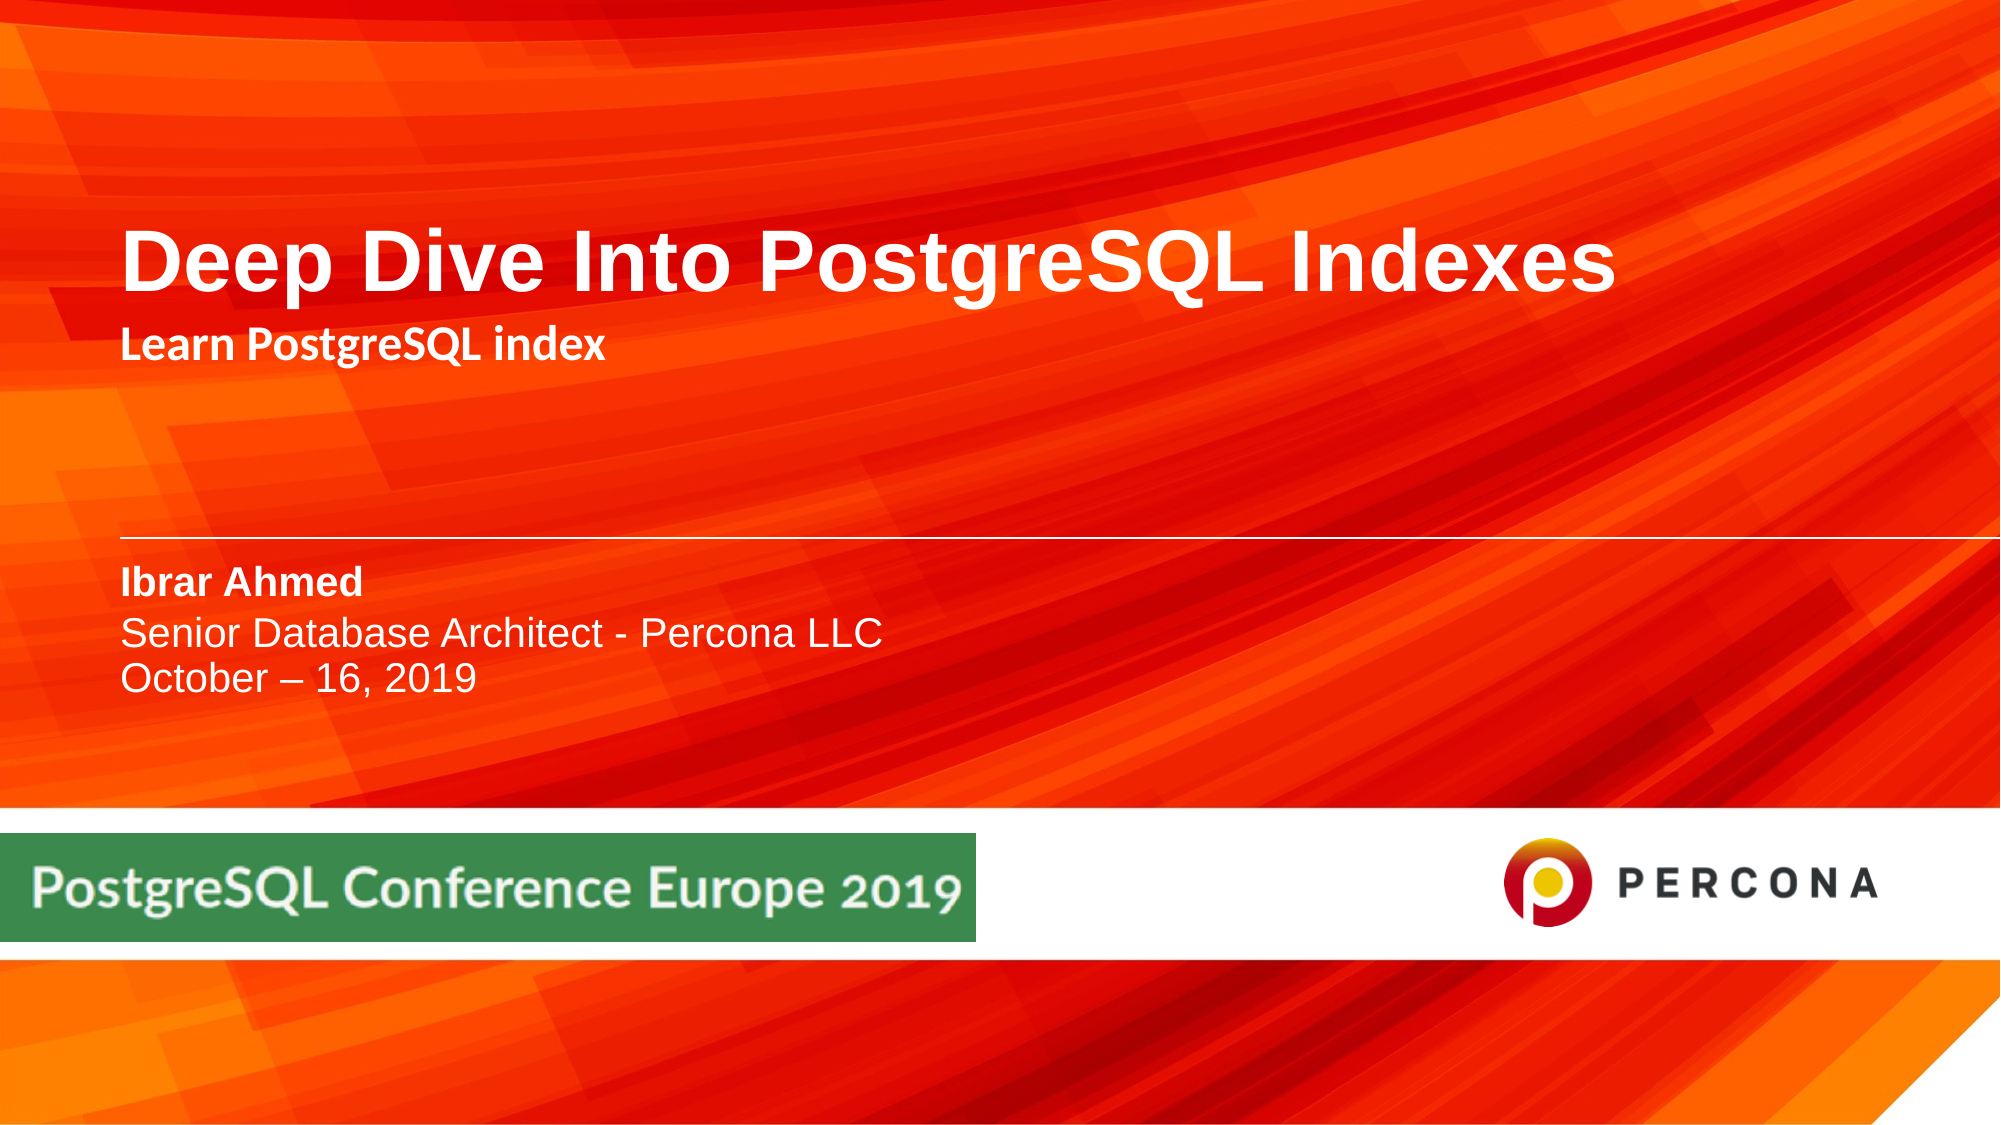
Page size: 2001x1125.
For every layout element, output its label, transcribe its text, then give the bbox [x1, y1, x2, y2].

title Deep Dive Into PostgreSQL Indexes [105, 47, 1936, 318]
picture [0, 0, 2000, 1125]
list Senior Database Architect - Percona LLC October – 16, 2019 [105, 604, 954, 782]
list Ibrar Ahmed [105, 552, 954, 604]
subtitle Learn PostgreSQL index [105, 319, 1936, 508]
